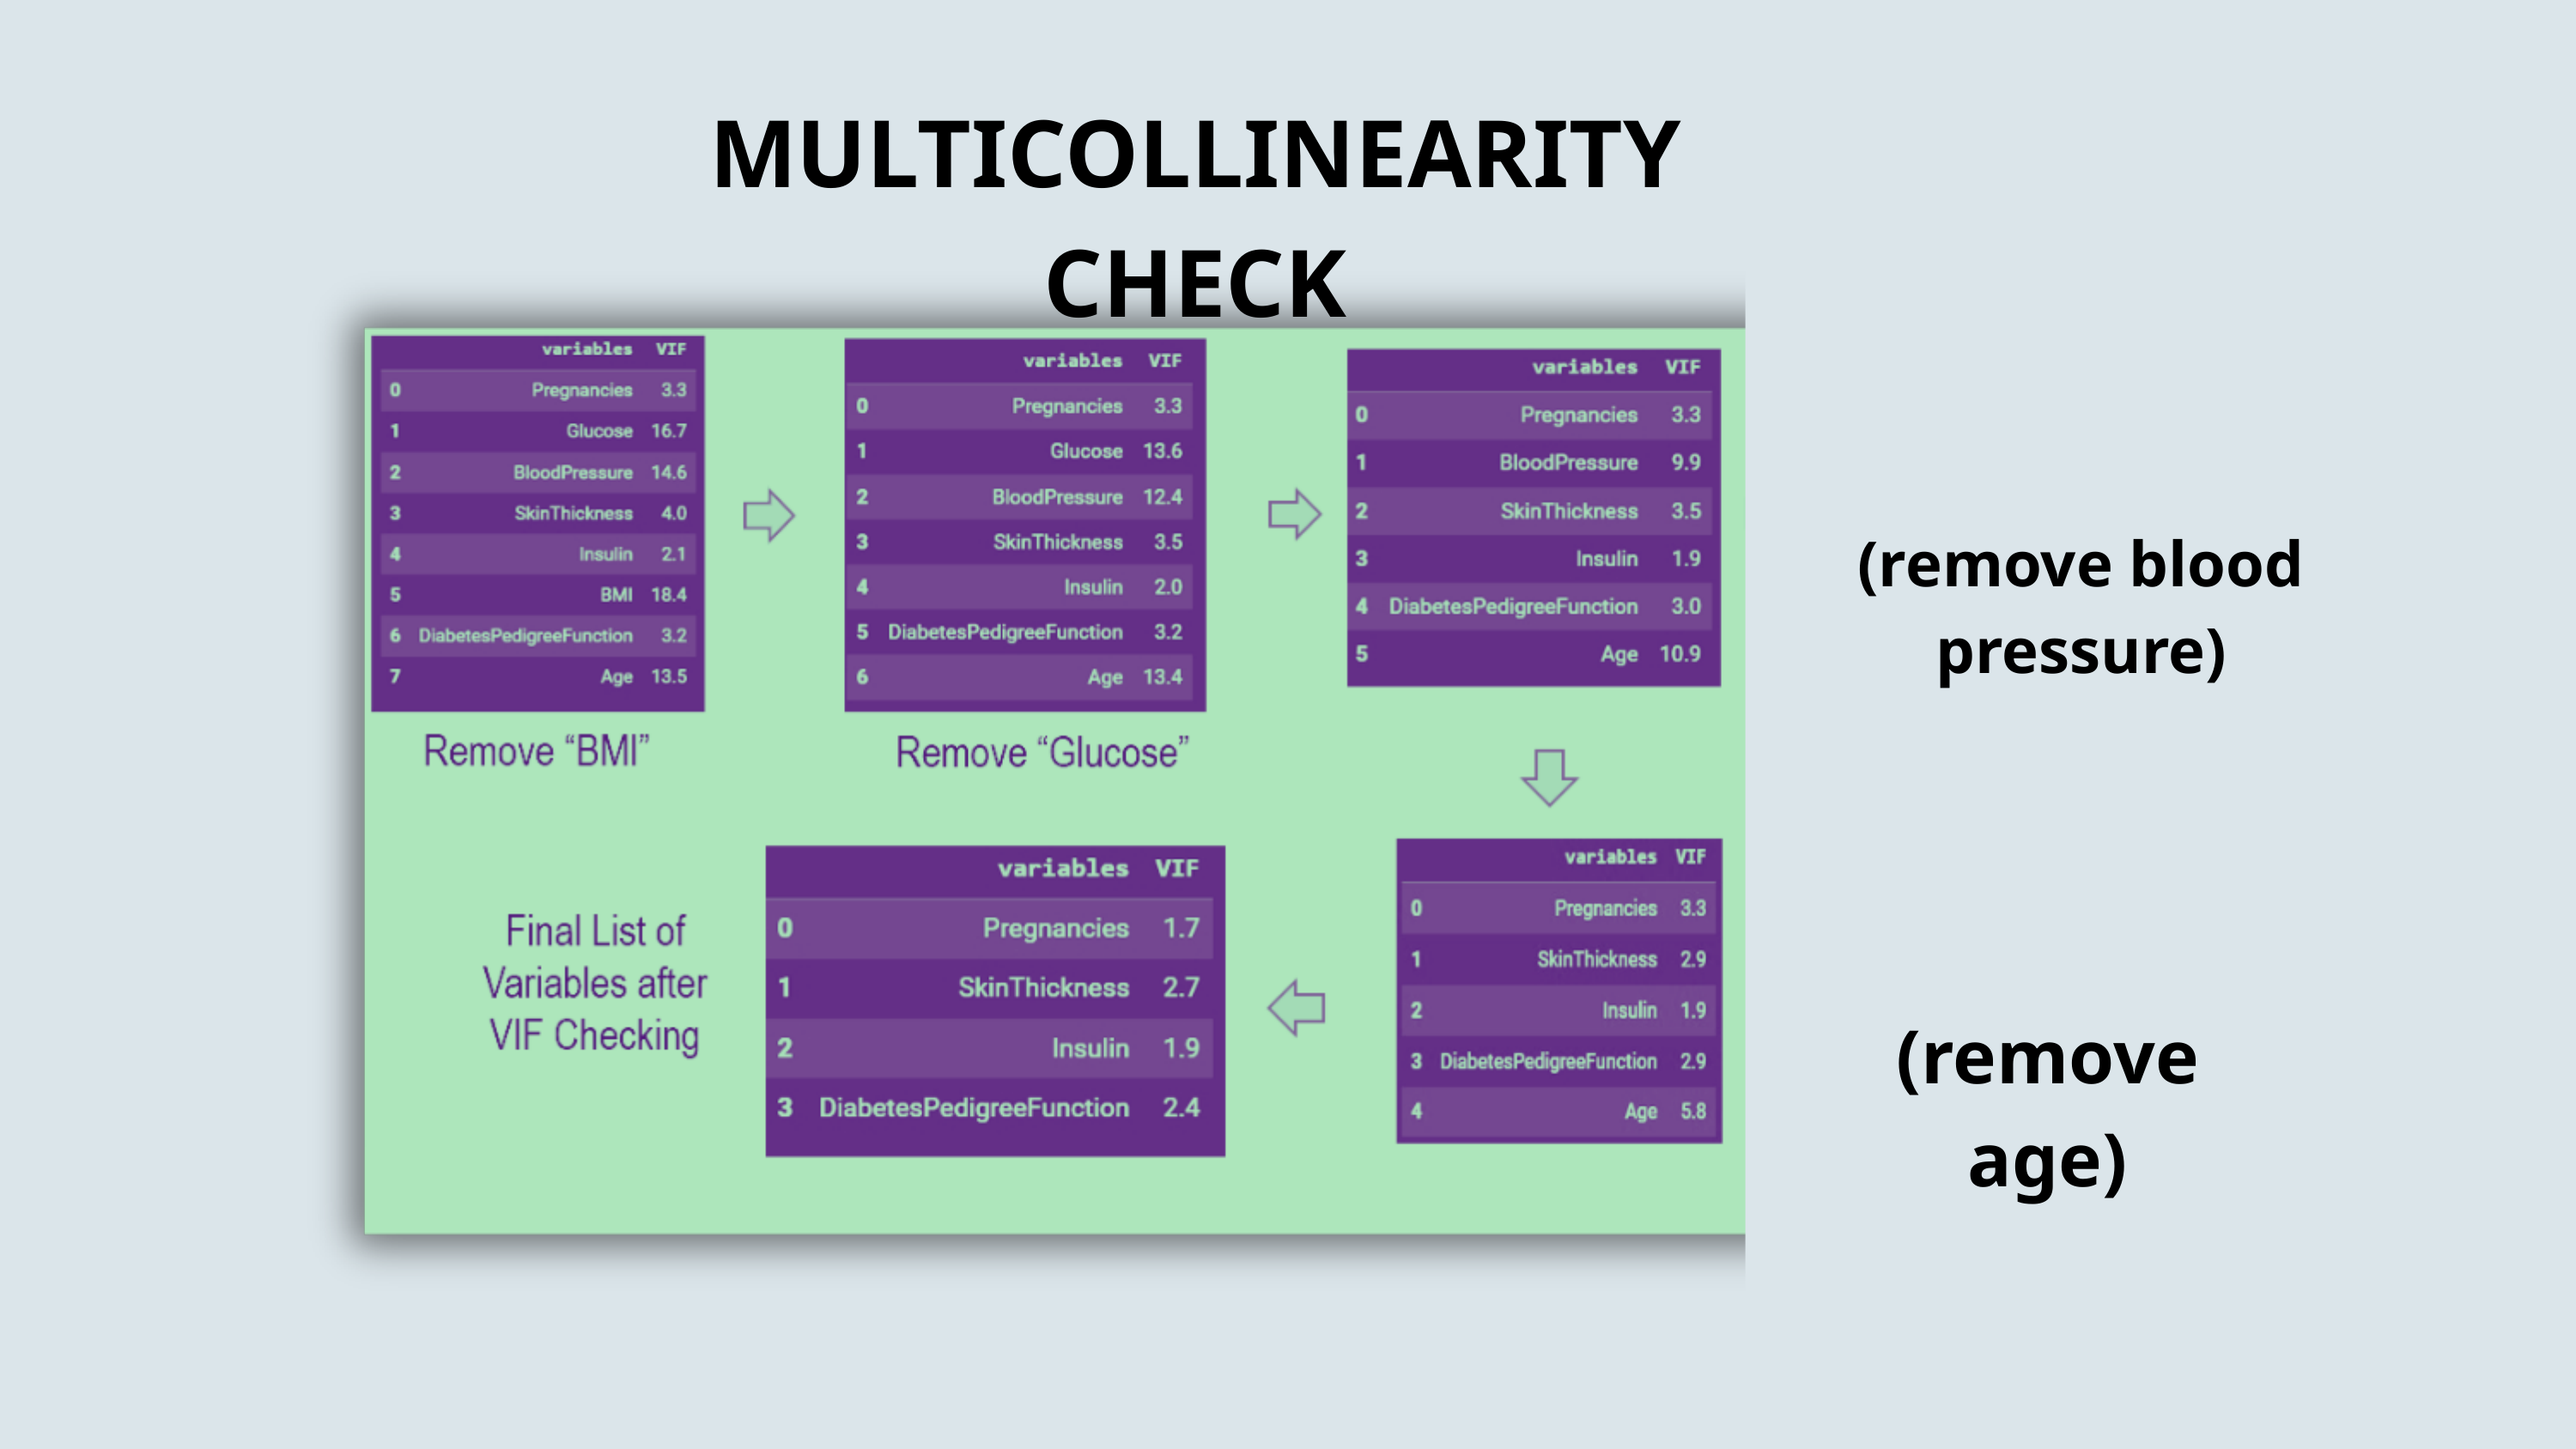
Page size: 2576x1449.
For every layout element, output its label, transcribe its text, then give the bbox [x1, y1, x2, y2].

text_box MULTICOLLINEARITY CHECK [551, 76, 1839, 336]
text_box [228, 259, 1746, 1304]
text_box (remove blood pressure) [1783, 512, 2379, 687]
text_box (remove age) [1861, 994, 2235, 1202]
